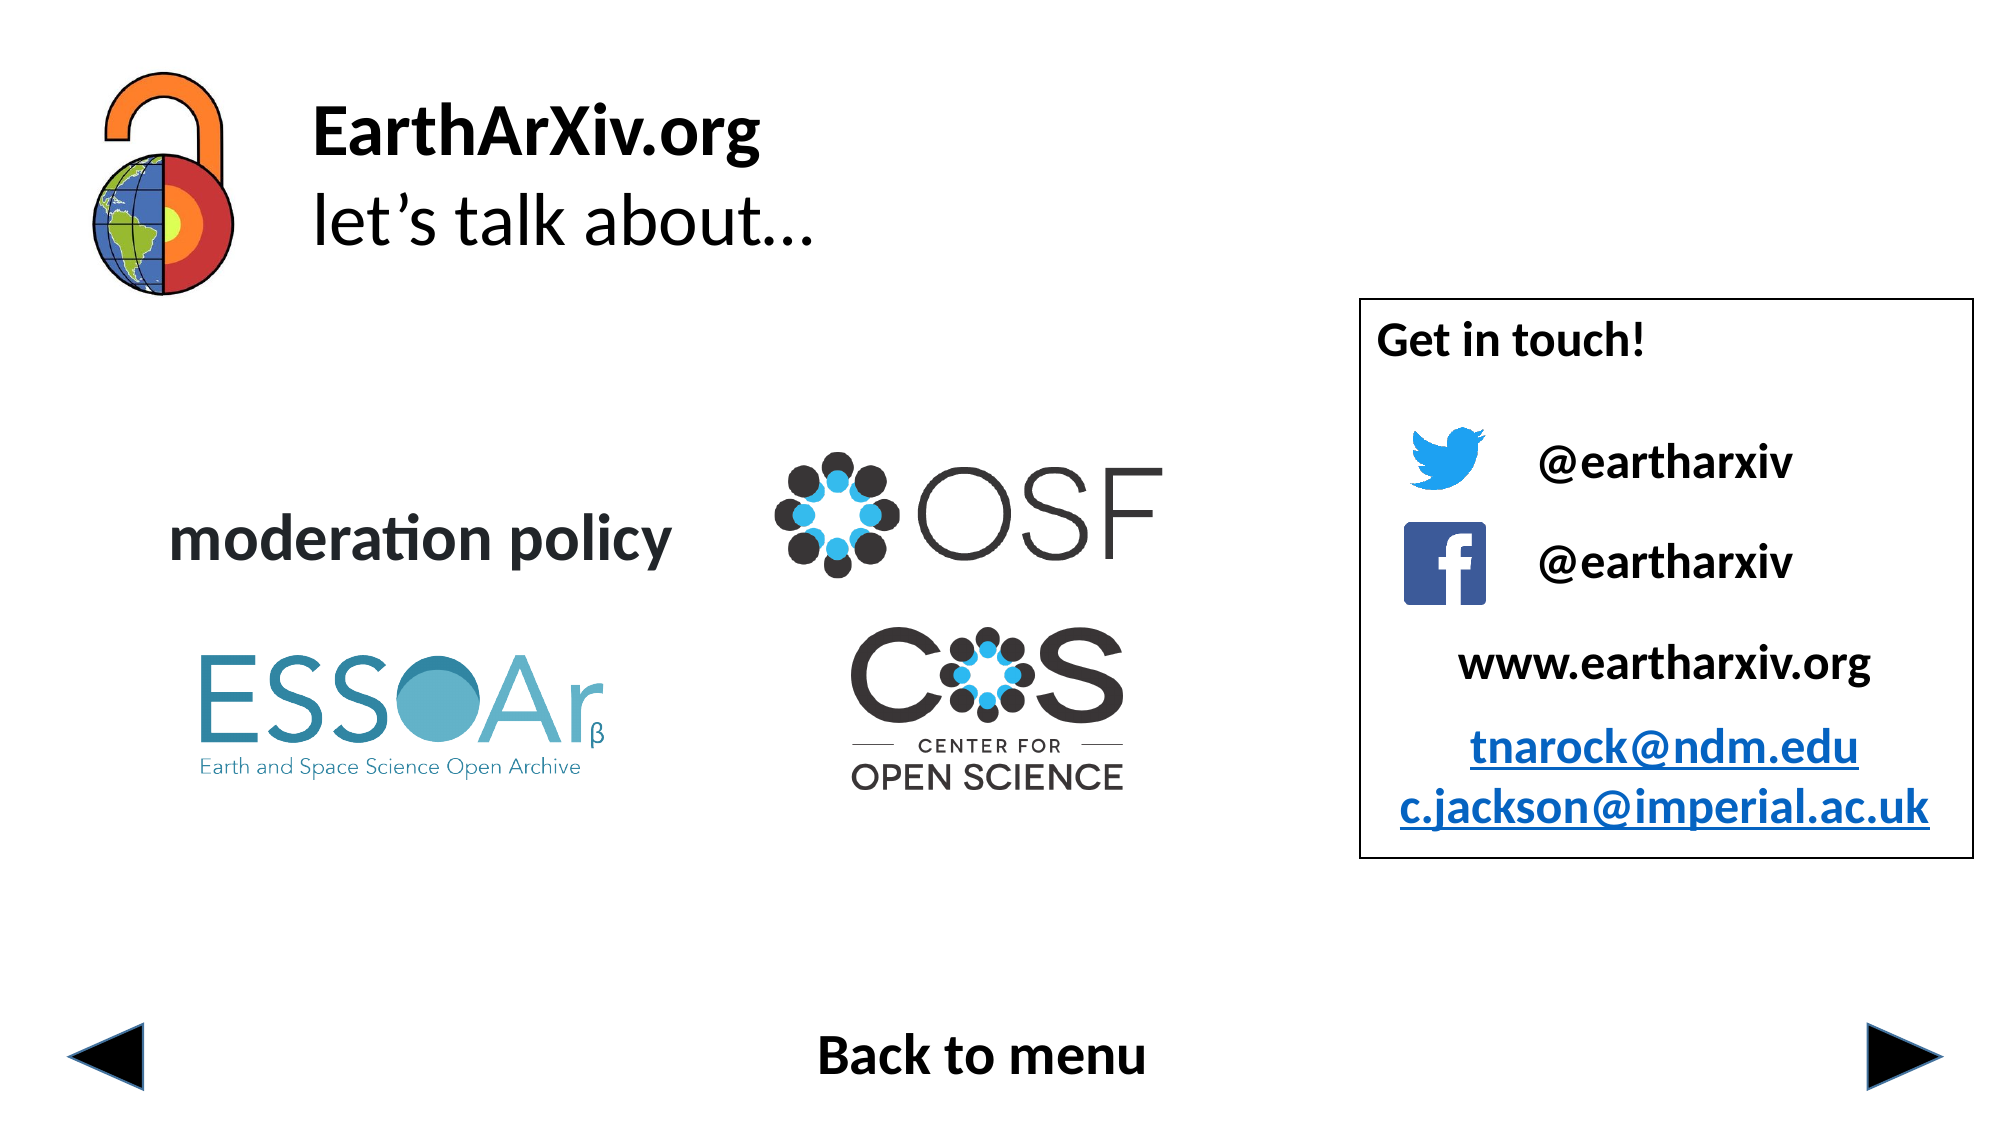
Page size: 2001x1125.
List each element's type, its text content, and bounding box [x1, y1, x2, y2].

text_box Back to menu [802, 1008, 1391, 1094]
picture [1404, 522, 1486, 605]
text_box [1359, 298, 1974, 859]
picture [851, 627, 1123, 790]
text_box moderation policy [154, 485, 688, 581]
picture [69, 64, 265, 300]
picture [199, 655, 605, 780]
picture [1409, 427, 1486, 491]
text_box [66, 1022, 145, 1092]
text_box [1866, 1022, 1945, 1092]
text_box EarthArXiv.org let’s talk about… [297, 73, 1897, 268]
picture [774, 449, 1174, 595]
